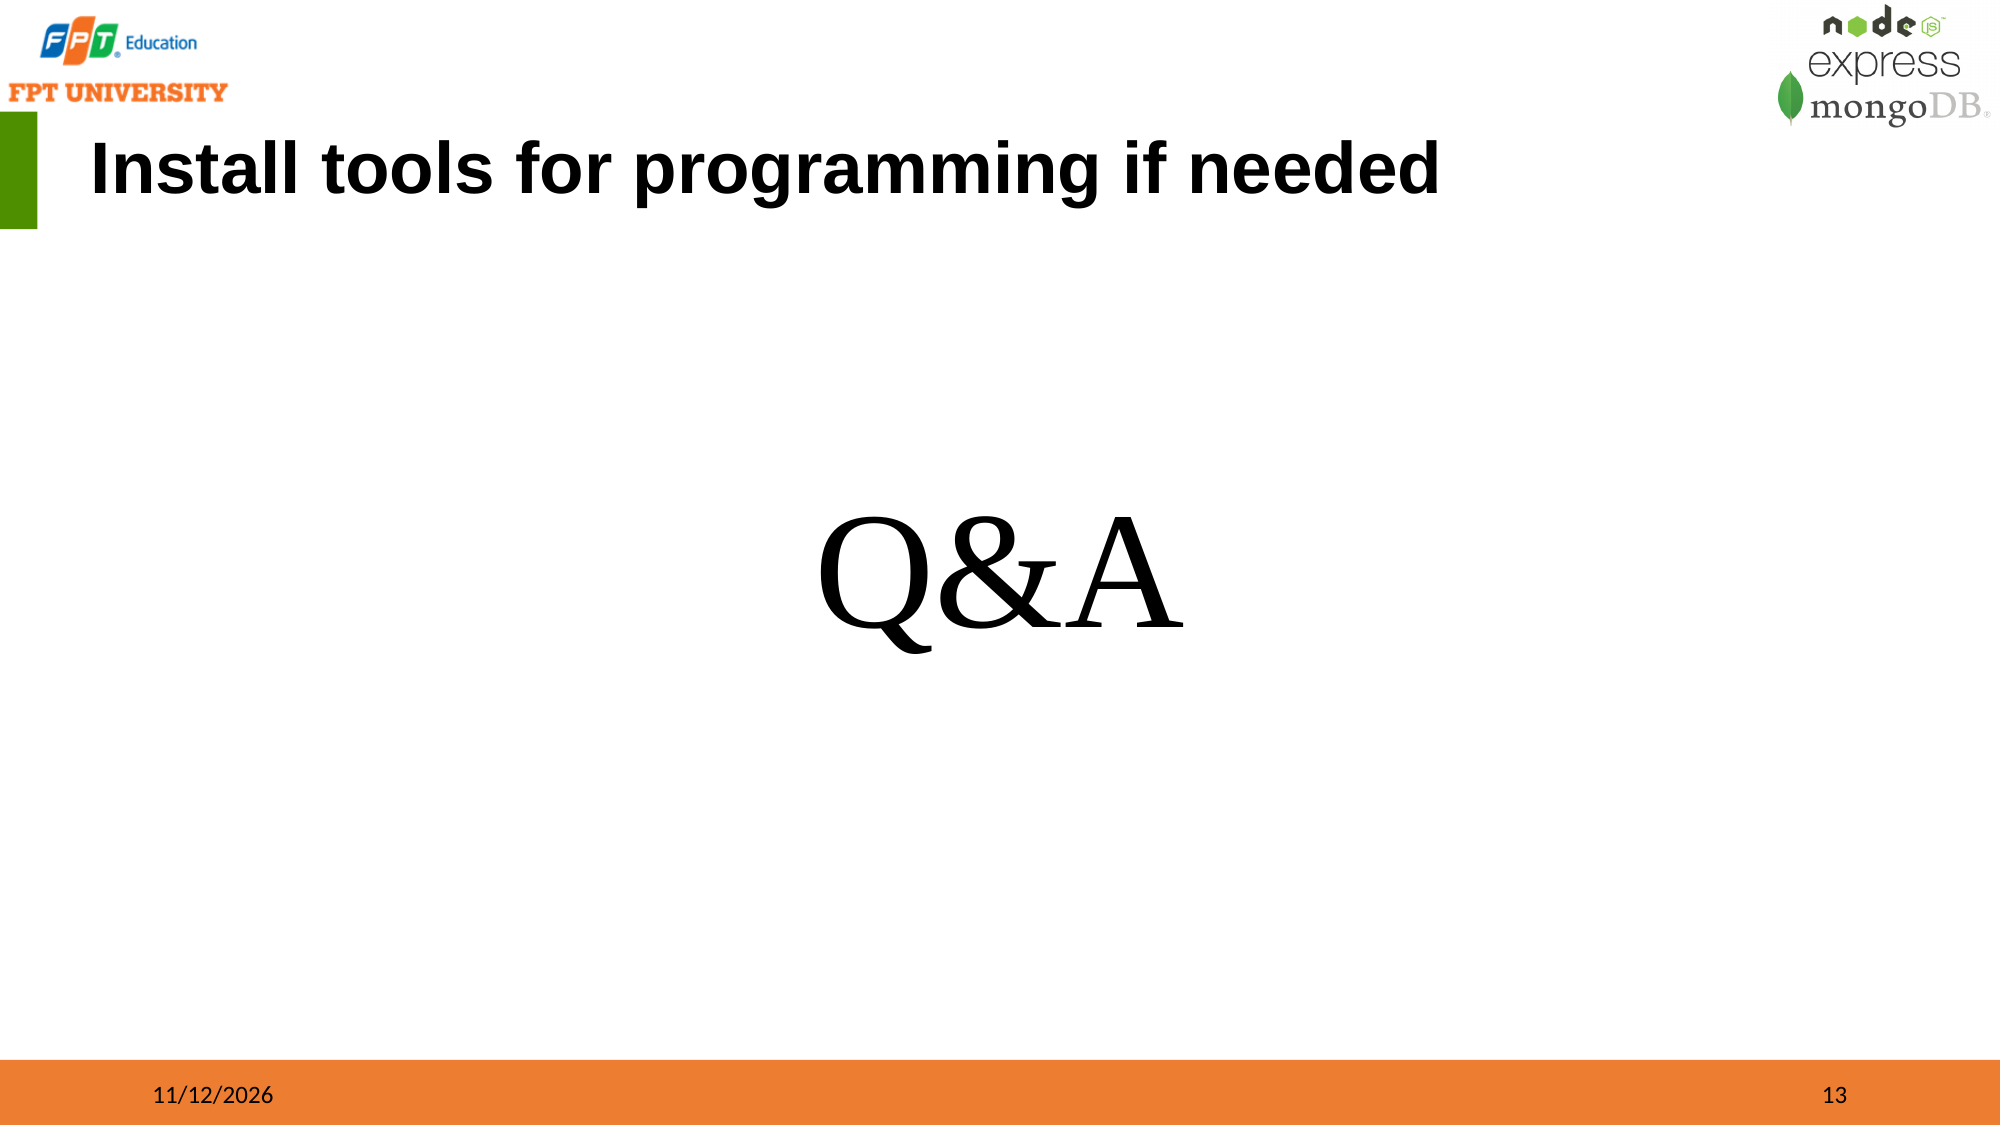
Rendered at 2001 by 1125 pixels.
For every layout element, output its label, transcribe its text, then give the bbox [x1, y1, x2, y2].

title Install tools for programming if needed [37, 111, 1978, 230]
picture [0, 0, 237, 111]
picture [1768, 0, 2000, 130]
slide_number 13 [1412, 1063, 1863, 1124]
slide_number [137, 1063, 588, 1124]
text_box Q&A [456, 453, 1544, 669]
